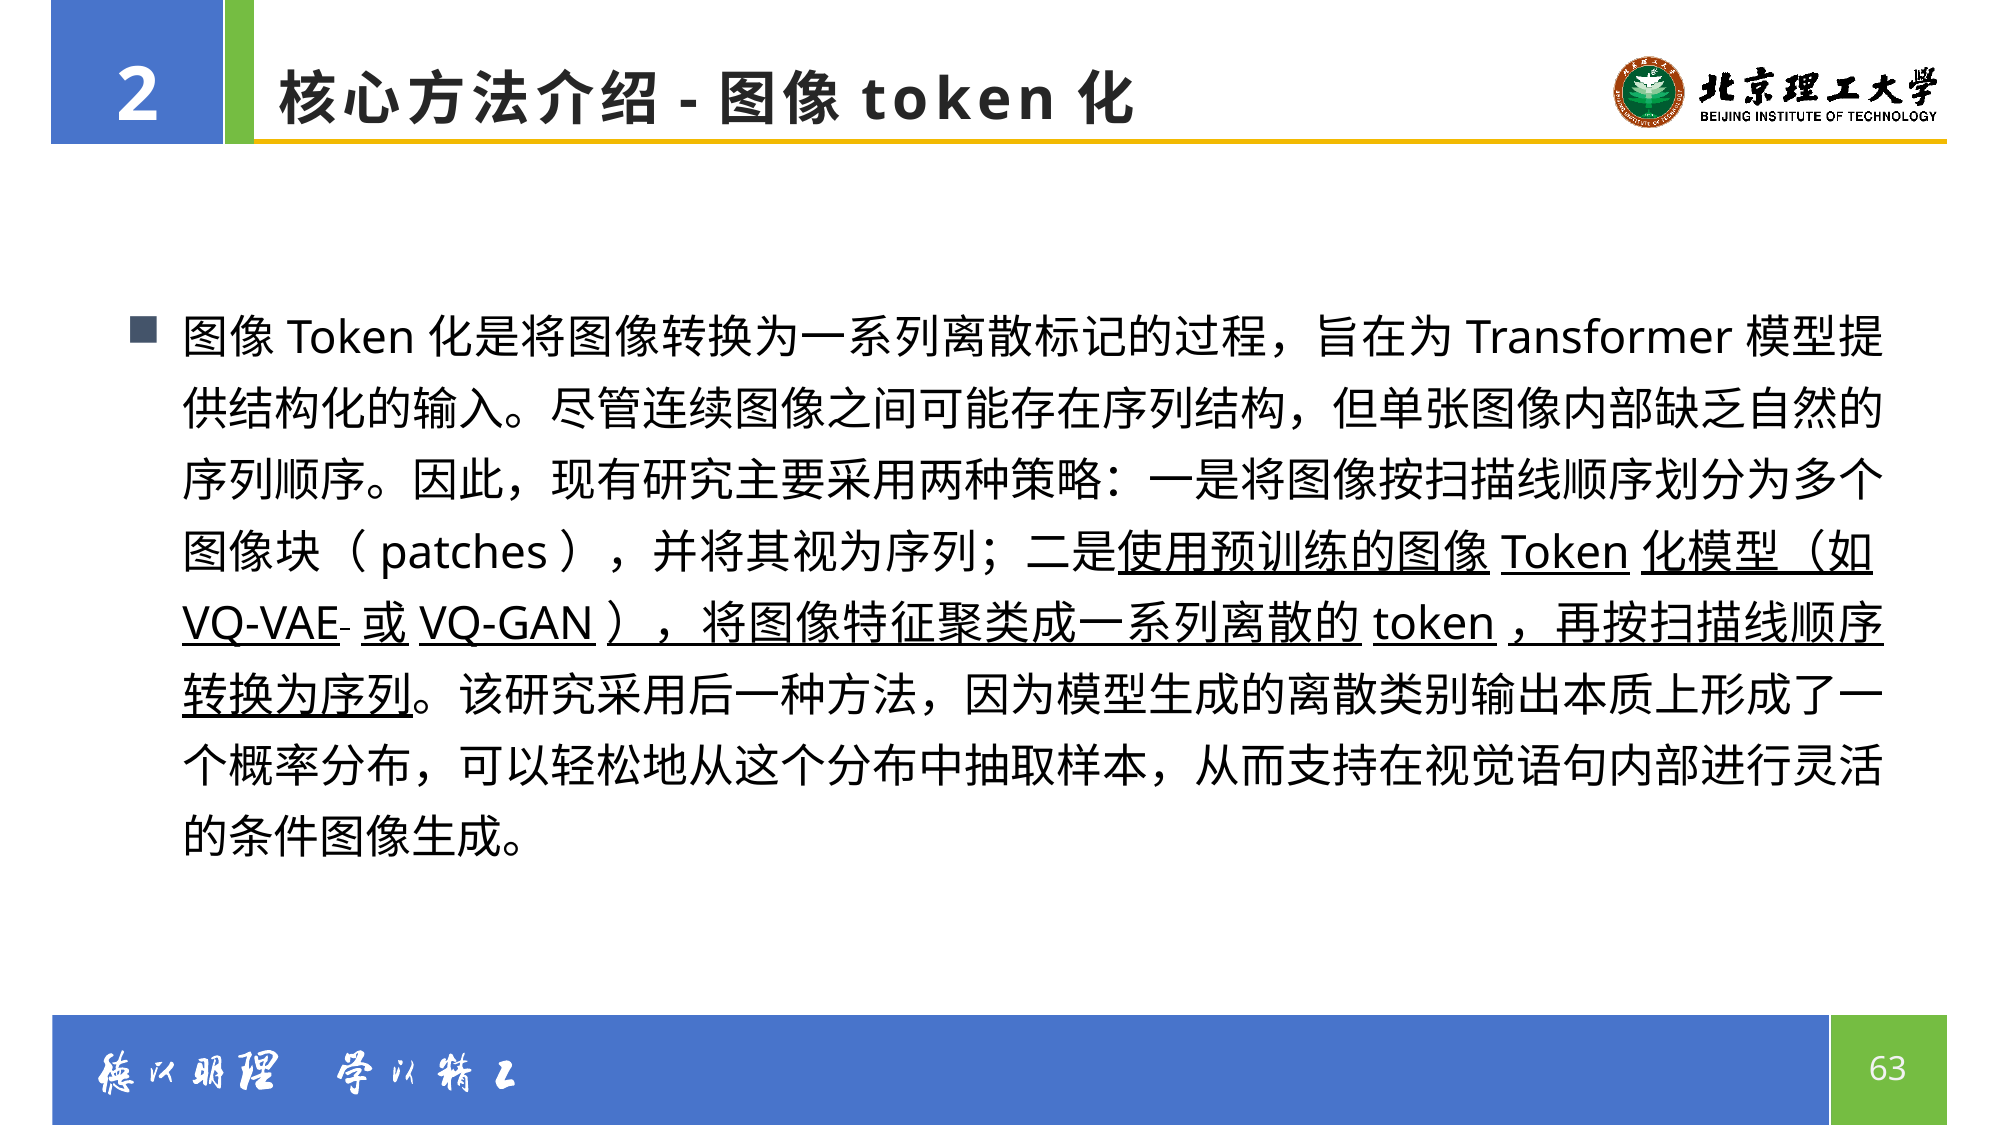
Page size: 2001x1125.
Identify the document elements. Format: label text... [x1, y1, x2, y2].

text_box 2 [58, 38, 218, 144]
title 核心方法介绍-图像token化 [263, 52, 1682, 139]
text_box 图像Token化是将图像转换为一系列离散标记的过程，旨在为Transformer模型提供结构化的输入。尽管连续图像之间可能存在序列结构，但单张图像内部缺乏自然的序列顺序。因此，现有研究主要采用两种策略：一是将图像按扫描线顺序划分为多个图像块（patches），并将其视为序列；二是使用预训练的图像Token化模型（如VQ-VAE 或VQ-GAN），将图像特征聚类成一系列离散的token，再按扫描线顺序转换为序列。该研究采用后一种方法，因为模型生成的离散类别输出本质上形成了一个概率分布，可以轻松地从这个分布中抽取样本，从而支持在视觉语句内部进行灵活的条件图像生成。 [111, 284, 1899, 871]
picture [1682, 56, 1937, 128]
